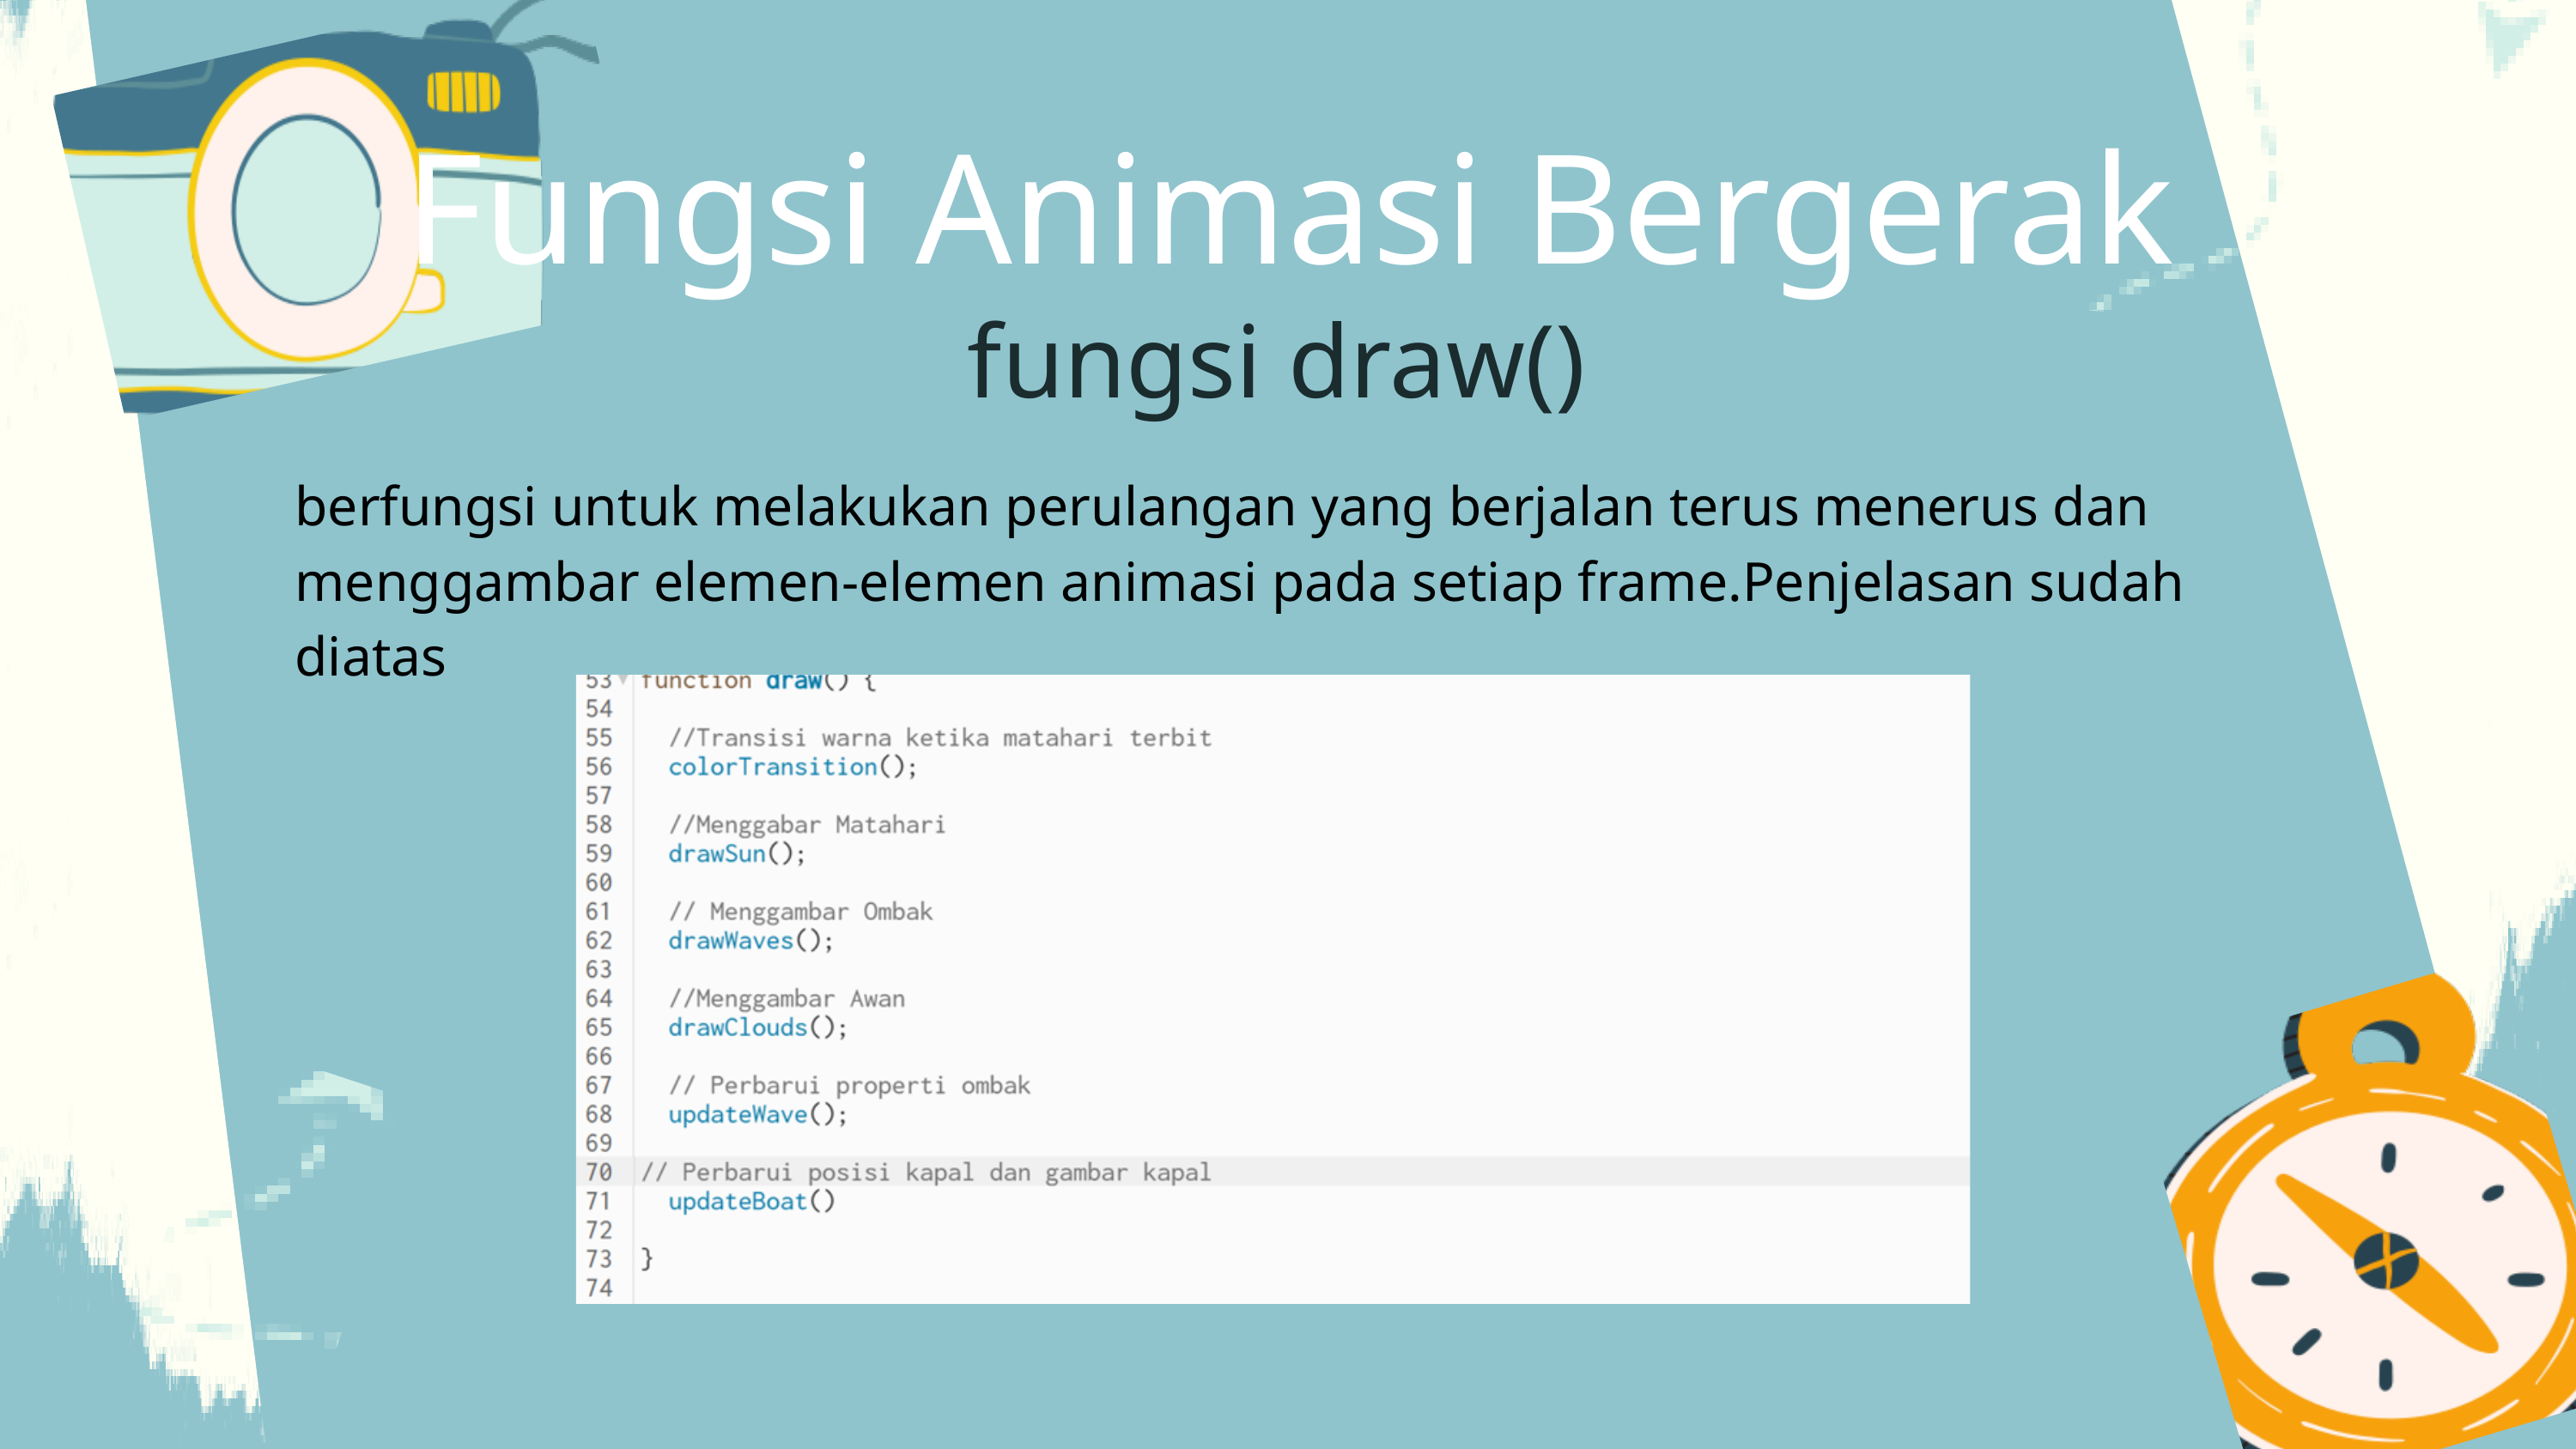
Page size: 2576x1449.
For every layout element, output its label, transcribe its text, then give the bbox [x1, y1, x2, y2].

text_box fungsi draw() [452, 287, 2129, 418]
text_box Fungsi Animasi Bergerak [355, 81, 2226, 461]
text_box [51, 0, 604, 421]
text_box berfungsi untuk melakukan perulangan yang berjalan terus menerus dan menggambar elemen-elemen animasi pada setiap frame.Penjelasan sudah diatas [295, 461, 2352, 688]
text_box [105, 1040, 418, 1449]
text_box [0, 0, 220, 1449]
text_box [2104, 0, 2551, 364]
text_box [575, 688, 1971, 1304]
text_box [2128, 954, 2576, 1449]
text_box [2262, 0, 2576, 1114]
